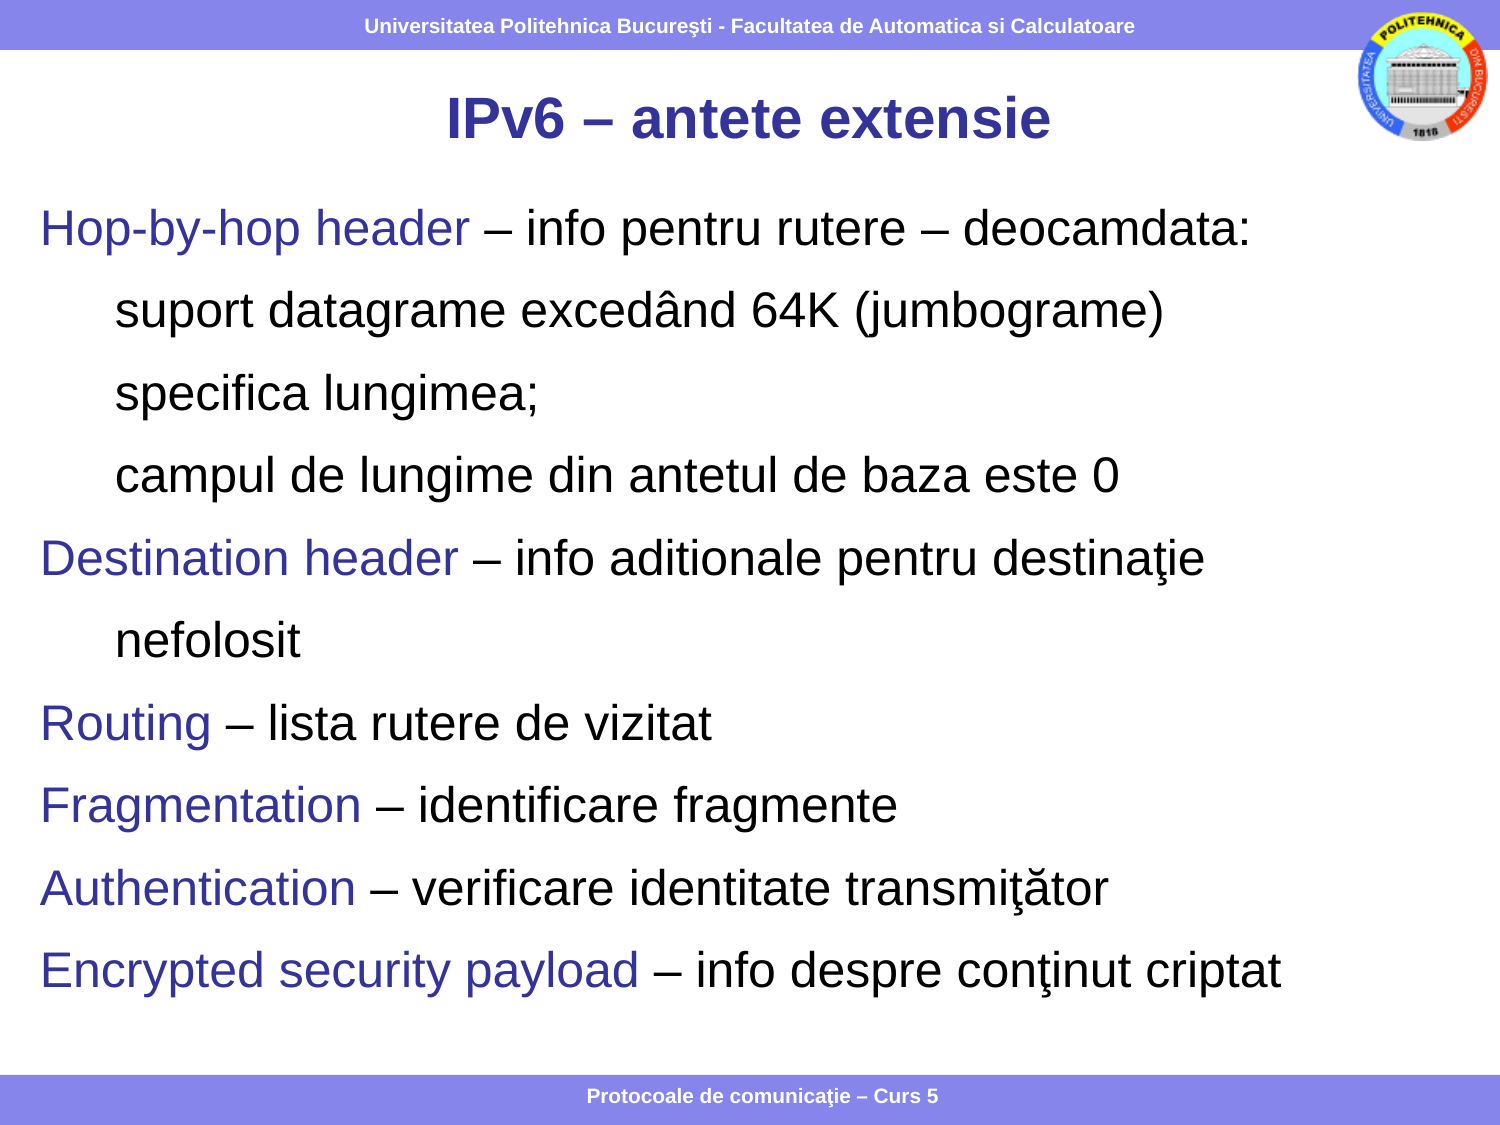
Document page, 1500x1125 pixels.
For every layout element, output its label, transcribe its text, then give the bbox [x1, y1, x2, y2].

picture [1357, 12, 1488, 141]
title IPv6 – antete extensie [62, 75, 1438, 155]
list Hop-by-hop header – info pentru rutere – deocamdata: suport datagrame excedând 64K (jumbograme) specifica lungimea; campul de lungime din antetul de baza este 0 Destination header – info aditionale pentru destinaţie nefolosit Routing – lista rutere de vizitat Fragmentation – identificare fragmente Authentication – verificare identitate transmiţător Encrypted security payload – info despre conţinut criptat [24, 187, 1463, 1046]
footer Protocoale de comunicaţie – Curs 5 [387, 1074, 1138, 1125]
